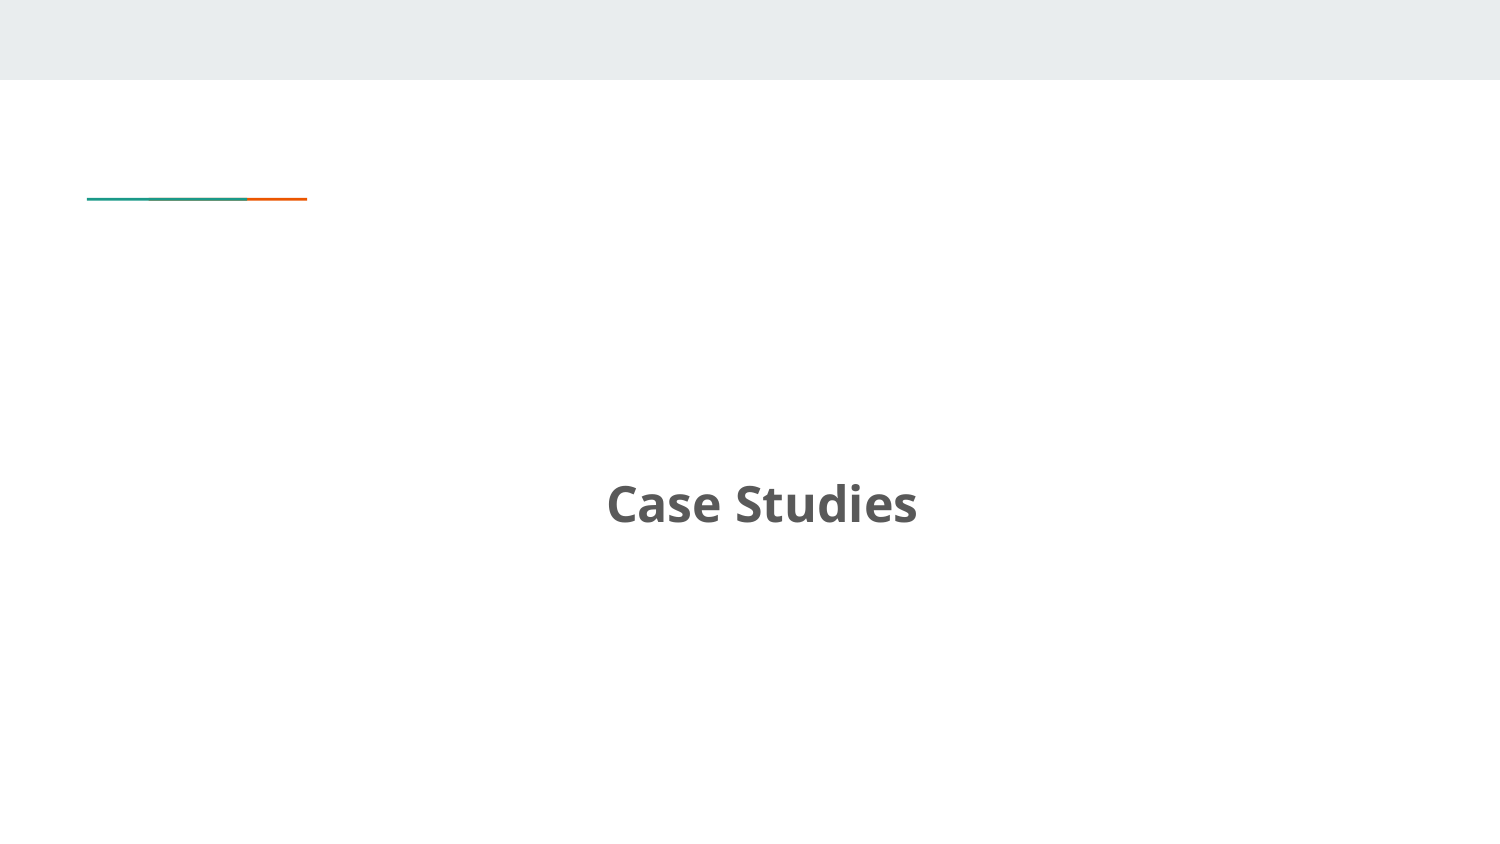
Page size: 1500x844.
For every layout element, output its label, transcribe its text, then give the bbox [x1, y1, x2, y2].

list Case Studies [119, 341, 1381, 712]
